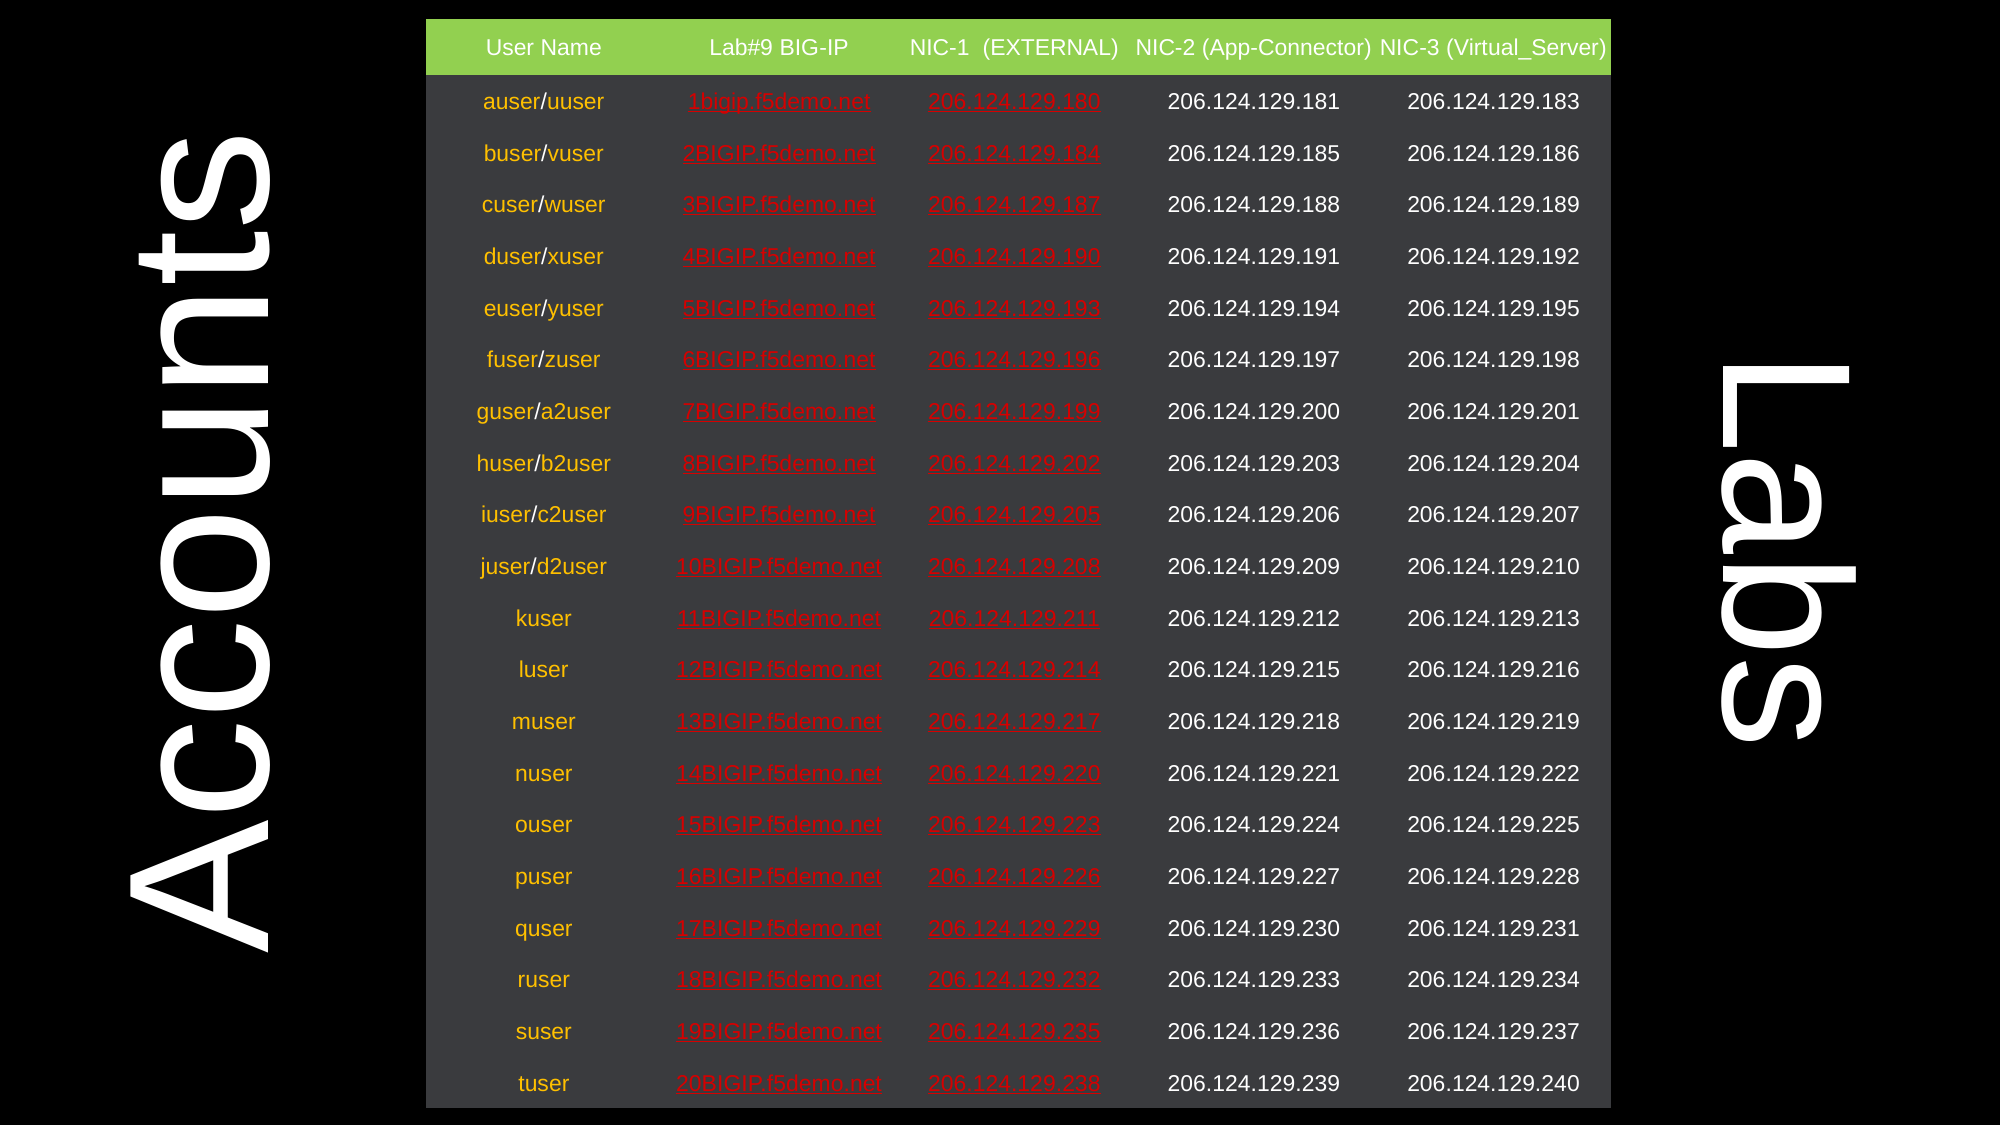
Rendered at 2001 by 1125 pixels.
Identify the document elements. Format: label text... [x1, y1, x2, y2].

table_cell 206.124.129.228 [1376, 850, 1611, 902]
table_cell fuser/zuser [426, 333, 662, 385]
text_box Accounts [43, 0, 335, 979]
table_cell 206.124.129.215 [1132, 643, 1376, 695]
table_cell huser/b2user [426, 437, 662, 488]
table_cell muser [426, 695, 662, 747]
table_cell 206.124.129.199 [897, 385, 1132, 437]
table_cell 206.124.129.224 [1132, 798, 1376, 850]
table_cell 206.124.129.220 [897, 747, 1132, 798]
table_cell 206.124.129.227 [1132, 850, 1376, 902]
table_cell 206.124.129.237 [1376, 1005, 1611, 1057]
table_cell 206.124.129.209 [1132, 540, 1376, 592]
table_cell puser [426, 850, 662, 902]
table_cell 206.124.129.195 [1376, 282, 1611, 333]
table_cell 206.124.129.192 [1376, 230, 1611, 282]
table_header NIC-3 (Virtual_Server) [1376, 19, 1611, 75]
table_cell 206.124.129.200 [1132, 385, 1376, 437]
table_header User Name [426, 19, 662, 75]
table_cell 206.124.129.219 [1376, 695, 1611, 747]
table_cell 10BIGIP.f5demo.net [662, 540, 897, 592]
table_cell ruser [426, 953, 662, 1005]
table_cell 206.124.129.212 [1132, 592, 1376, 643]
table_cell 206.124.129.197 [1132, 333, 1376, 385]
table_cell 206.124.129.226 [897, 850, 1132, 902]
table_cell iuser/c2user [426, 488, 662, 540]
table_cell 206.124.129.191 [1132, 230, 1376, 282]
table_cell 206.124.129.190 [897, 230, 1132, 282]
table_cell euser/yuser [426, 282, 662, 333]
table_cell 206.124.129.210 [1376, 540, 1611, 592]
table_cell 206.124.129.198 [1376, 333, 1611, 385]
table_cell 206.124.129.202 [897, 437, 1132, 488]
table_cell 206.124.129.194 [1132, 282, 1376, 333]
table_cell 8BIGIP.f5demo.net [662, 437, 897, 488]
table_cell 13BIGIP.f5demo.net [662, 695, 897, 747]
table_cell 206.124.129.196 [897, 333, 1132, 385]
table_cell 206.124.129.208 [897, 540, 1132, 592]
table_cell buser/vuser [426, 127, 662, 178]
table_cell auser/uuser [426, 75, 662, 127]
table_cell 206.124.129.230 [1132, 902, 1376, 953]
table_cell 206.124.129.181 [1132, 75, 1376, 127]
table_cell 2BIGIP.f5demo.net [662, 127, 897, 178]
table_cell 15BIGIP.f5demo.net [662, 798, 897, 850]
table_cell 1bigip.f5demo.net [662, 75, 897, 127]
table_cell 206.124.129.187 [897, 178, 1132, 230]
table_cell 206.124.129.185 [1132, 127, 1376, 178]
table_cell 3BIGIP.f5demo.net [662, 178, 897, 230]
table_cell 206.124.129.203 [1132, 437, 1376, 488]
table_cell 16BIGIP.f5demo.net [662, 850, 897, 902]
table_cell 6BIGIP.f5demo.net [662, 333, 897, 385]
table_cell 206.124.129.222 [1376, 747, 1611, 798]
table_cell 206.124.129.239 [1132, 1057, 1376, 1108]
table_cell 206.124.129.236 [1132, 1005, 1376, 1057]
table_cell 206.124.129.183 [1376, 75, 1611, 127]
table_cell 206.124.129.204 [1376, 437, 1611, 488]
table_cell 206.124.129.216 [1376, 643, 1611, 695]
table_cell 206.124.129.231 [1376, 902, 1611, 953]
table_cell nuser [426, 747, 662, 798]
table_cell 206.124.129.186 [1376, 127, 1611, 178]
table_cell 7BIGIP.f5demo.net [662, 385, 897, 437]
table_cell 14BIGIP.f5demo.net [662, 747, 897, 798]
table_cell 18BIGIP.f5demo.net [662, 953, 897, 1005]
text_box Labs [1661, 46, 1933, 1054]
table_cell quser [426, 902, 662, 953]
table_cell 206.124.129.205 [897, 488, 1132, 540]
table_cell duser/xuser [426, 230, 662, 282]
table_cell 206.124.129.221 [1132, 747, 1376, 798]
table_cell guser/a2user [426, 385, 662, 437]
table_cell cuser/wuser [426, 178, 662, 230]
table_cell 5BIGIP.f5demo.net [662, 282, 897, 333]
table_cell 206.124.129.189 [1376, 178, 1611, 230]
table_header NIC-1 (EXTERNAL) [897, 19, 1132, 75]
table_cell 206.124.129.234 [1376, 953, 1611, 1005]
table_cell 12BIGIP.f5demo.net [662, 643, 897, 695]
table_cell 20BIGIP.f5demo.net [662, 1057, 897, 1108]
table_cell 206.124.129.217 [897, 695, 1132, 747]
table_cell 206.124.129.229 [897, 902, 1132, 953]
table_cell tuser [426, 1057, 662, 1108]
table_cell kuser [426, 592, 662, 643]
table_cell 206.124.129.188 [1132, 178, 1376, 230]
table_cell 206.124.129.225 [1376, 798, 1611, 850]
table_cell 206.124.129.184 [897, 127, 1132, 178]
table_cell 206.124.129.201 [1376, 385, 1611, 437]
table_cell 19BIGIP.f5demo.net [662, 1005, 897, 1057]
table_cell 206.124.129.180 [897, 75, 1132, 127]
table_cell ouser [426, 798, 662, 850]
table_cell 206.124.129.223 [897, 798, 1132, 850]
table_cell 11BIGIP.f5demo.net [662, 592, 897, 643]
table_cell 206.124.129.218 [1132, 695, 1376, 747]
table_cell 4BIGIP.f5demo.net [662, 230, 897, 282]
table_cell 17BIGIP.f5demo.net [662, 902, 897, 953]
table_cell 206.124.129.238 [897, 1057, 1132, 1108]
table_header Lab#9 BIG-IP [662, 19, 897, 75]
table_cell 206.124.129.240 [1376, 1057, 1611, 1108]
table_cell 206.124.129.214 [897, 643, 1132, 695]
table_cell 206.124.129.211 [897, 592, 1132, 643]
table_cell 206.124.129.213 [1376, 592, 1611, 643]
table_cell luser [426, 643, 662, 695]
table_header NIC-2 (App-Connector) [1132, 19, 1376, 75]
table_cell 206.124.129.235 [897, 1005, 1132, 1057]
table_cell 9BIGIP.f5demo.net [662, 488, 897, 540]
table_cell 206.124.129.207 [1376, 488, 1611, 540]
table_cell 206.124.129.232 [897, 953, 1132, 1005]
table_cell 206.124.129.193 [897, 282, 1132, 333]
table_cell 206.124.129.206 [1132, 488, 1376, 540]
table_cell suser [426, 1005, 662, 1057]
table_cell juser/d2user [426, 540, 662, 592]
table_cell 206.124.129.233 [1132, 953, 1376, 1005]
